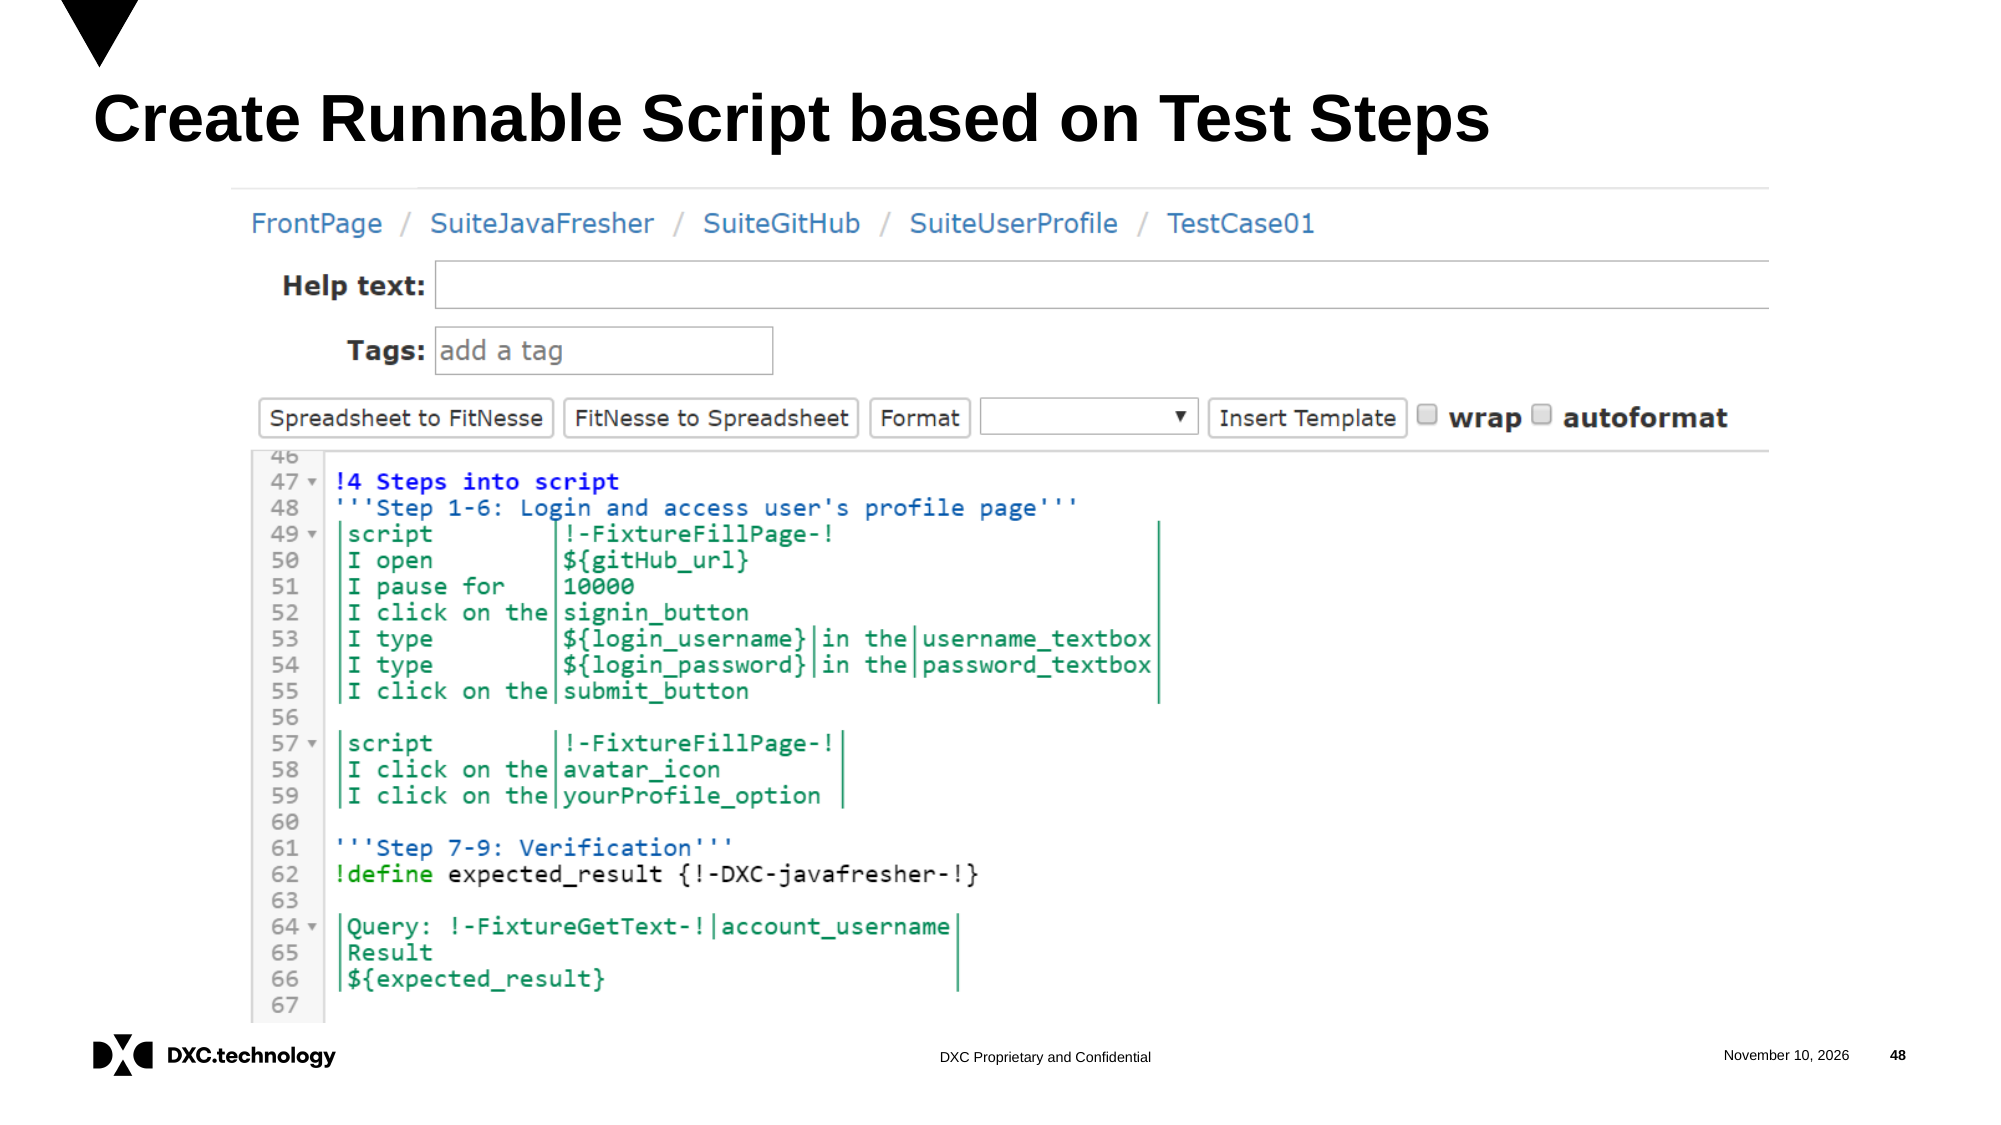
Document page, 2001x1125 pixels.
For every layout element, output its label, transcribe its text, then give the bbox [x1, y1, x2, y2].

picture [230, 187, 1769, 1023]
title Create Runnable Script based on Test Steps [93, 87, 1907, 188]
